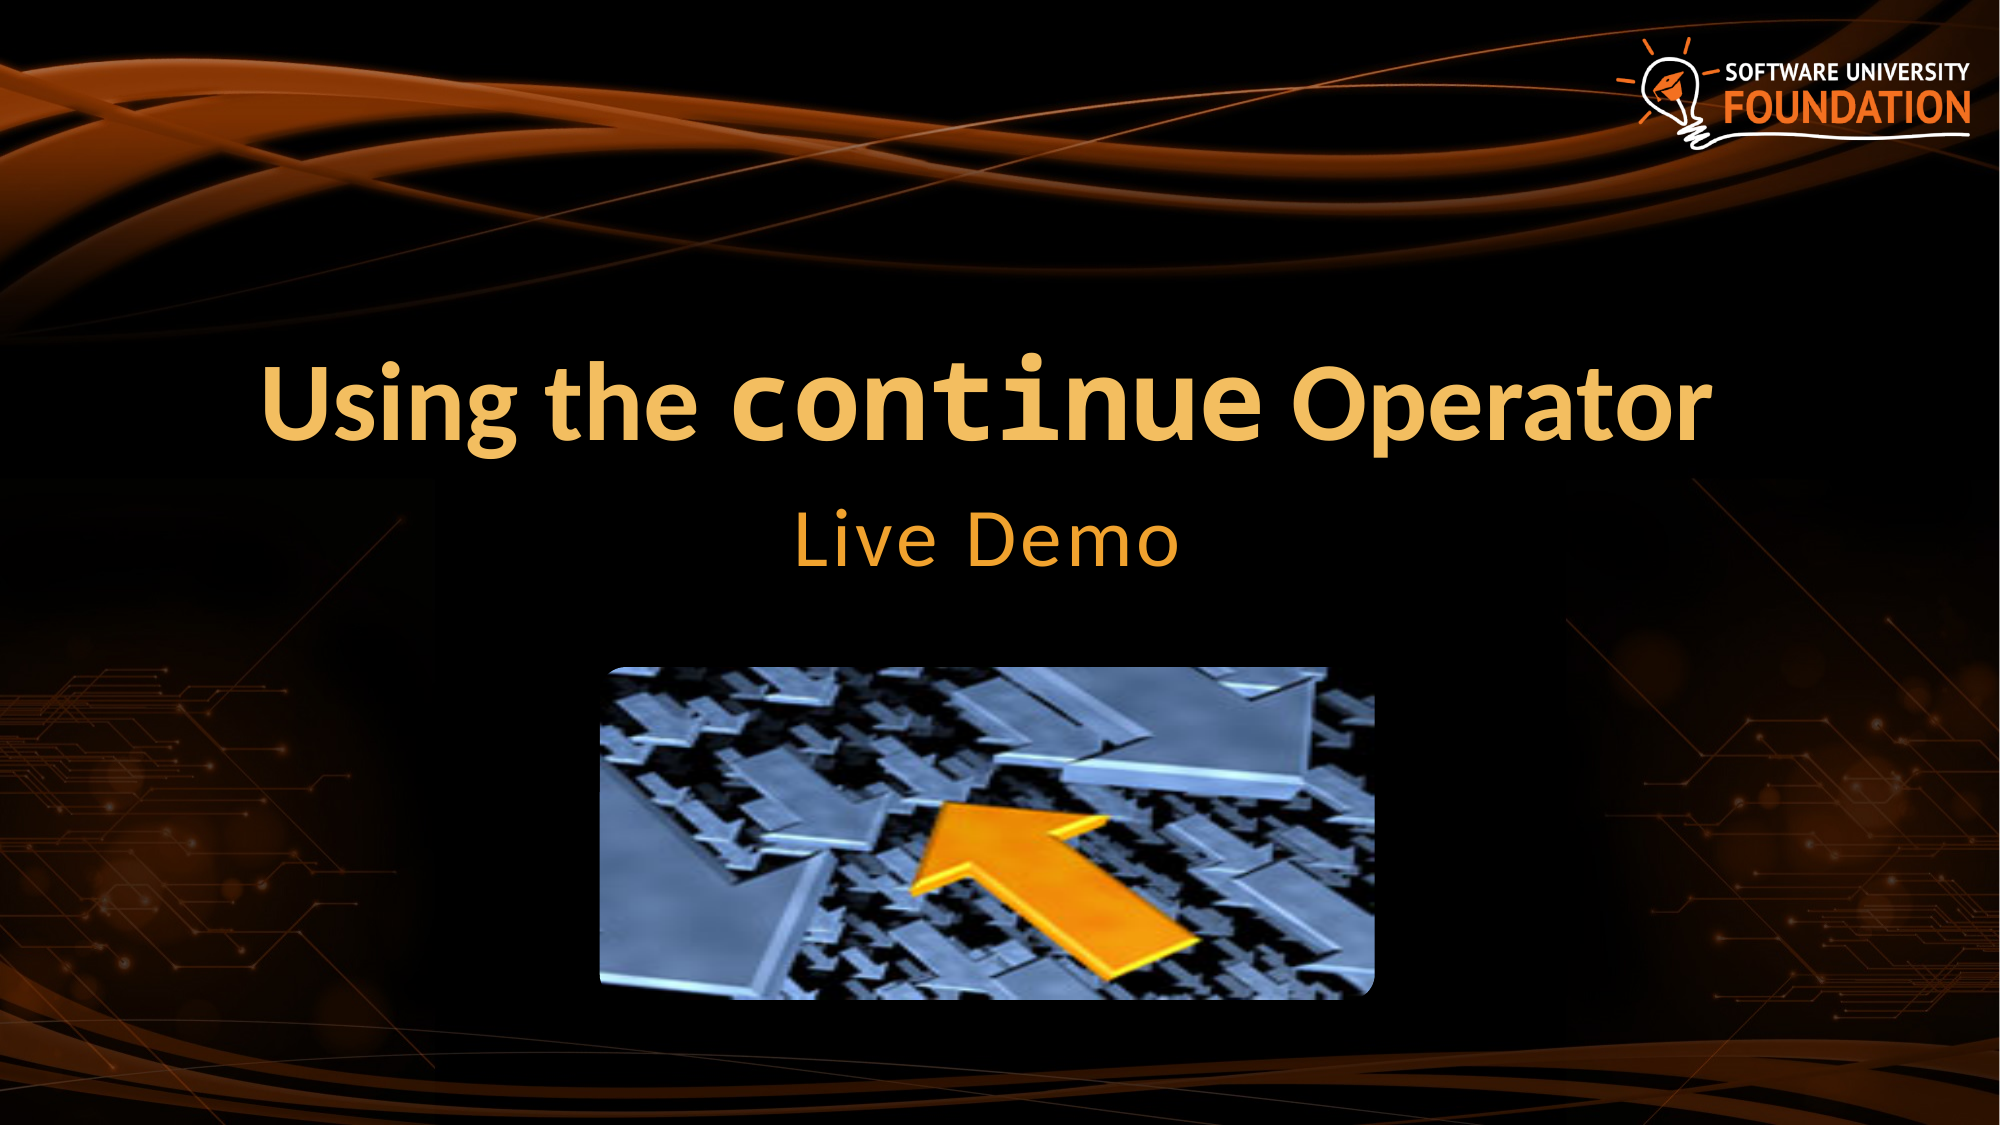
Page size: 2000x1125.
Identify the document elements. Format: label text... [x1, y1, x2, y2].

picture [0, 0, 2000, 1125]
title Using the continue Operator [199, 312, 1775, 469]
text_box Live Demo [537, 472, 1438, 589]
